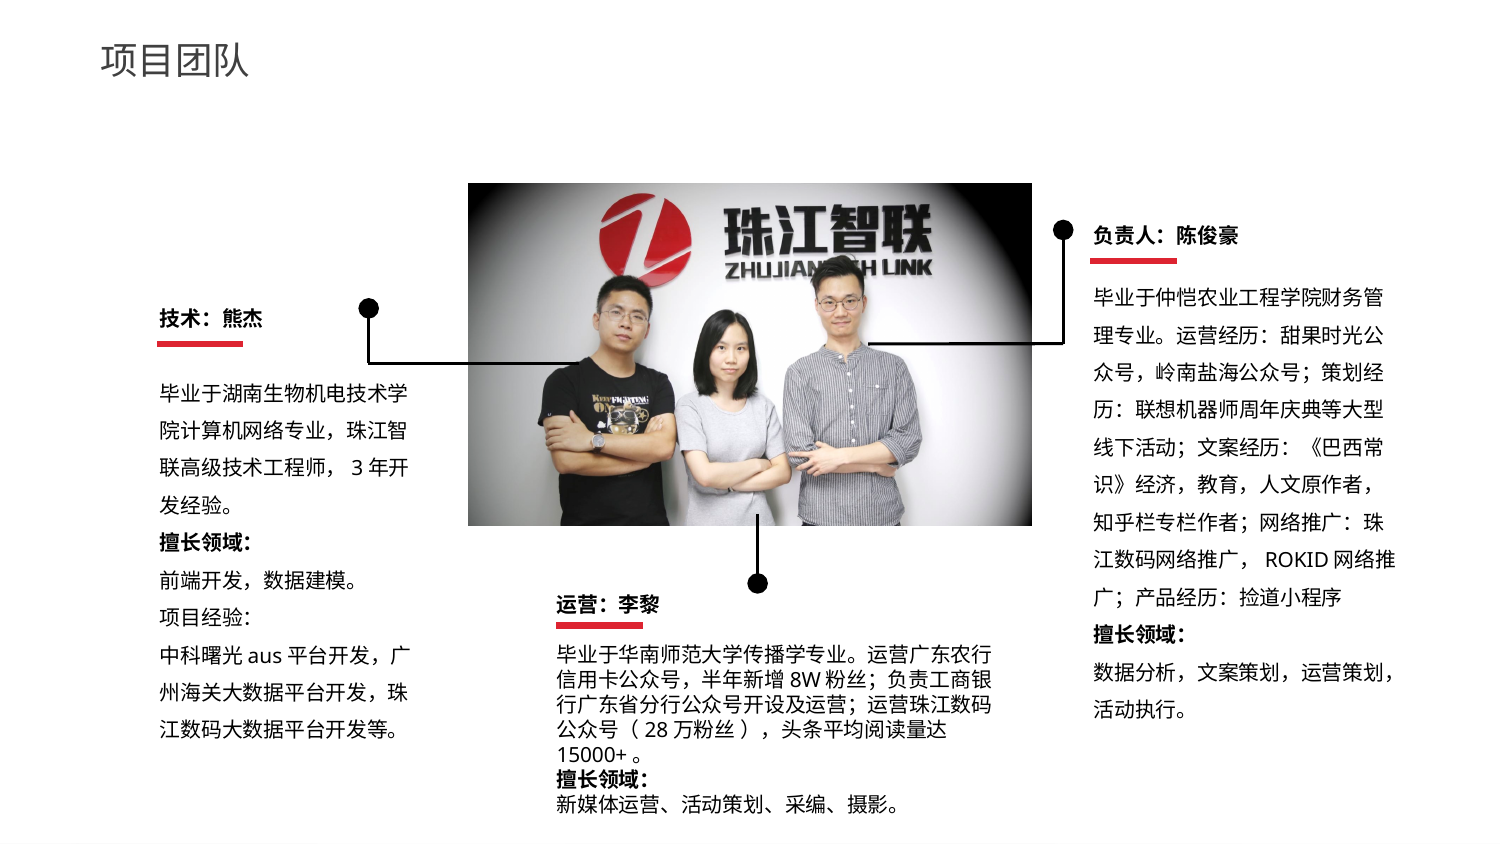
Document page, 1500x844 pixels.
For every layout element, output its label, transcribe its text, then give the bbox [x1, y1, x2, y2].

picture [468, 183, 1032, 526]
text_box 技术：熊杰 毕业于湖南生物机电技术学院计算机网络专业，珠江智联高级技术工程师，3年开发经验。 擅长领域： 前端开发，数据建模。 项目经验： 中科曙光aus平台开发，广州海关大数据平台开发，珠江数码大数据平台开发等。 [145, 285, 432, 750]
text_box 项目团队 [100, 28, 497, 91]
text_box 负责人：陈俊豪 毕业于仲恺农业工程学院财务管理专业。运营经历：甜果时光公众号，岭南盐海公众号；策划经历：联想机器师周年庆典等大型线下活动；文案经历：《巴西常识》经济，教育，人文原作者，知乎栏专栏作者；网络推广：珠江数码网络推广，ROKID网络推广；产品经历：捡道小程序 擅长领域： 数据分析，文案策划，运营策划，活动执行。 [1079, 214, 1412, 729]
text_box 运营：李黎 毕业于华南师范大学传播学专业。运营广东农行信用卡公众号，半年新增8W粉丝；负责工商银行广东省分行公众号开设及运营；运营珠江数码公众号（28万粉丝 ），头条平均阅读量达15000+。 擅长领域： 新媒体运营、活动策划、采编、摄影。 [541, 584, 1012, 825]
